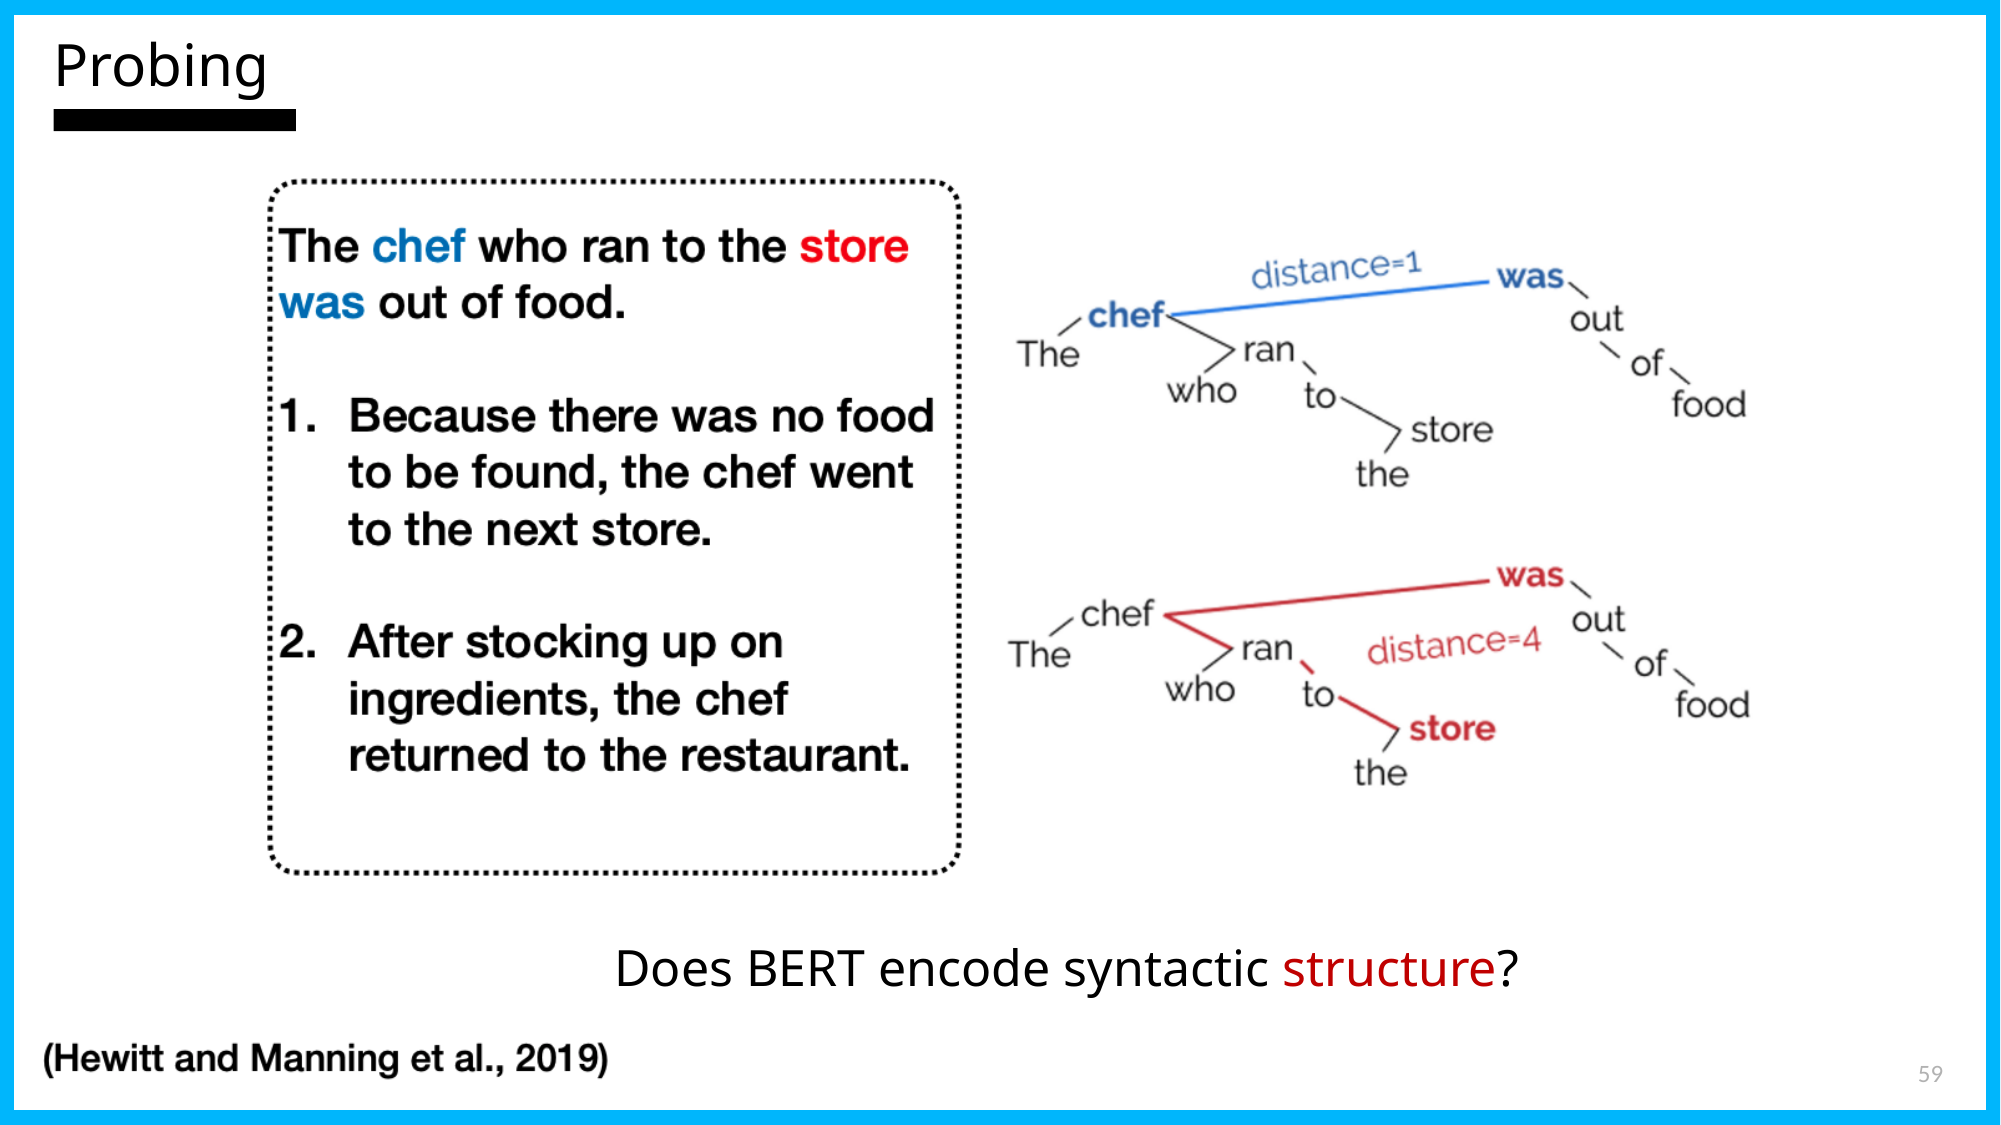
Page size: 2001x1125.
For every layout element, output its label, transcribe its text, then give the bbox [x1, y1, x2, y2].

text_box Does BERT encode syntactic structure? [352, 936, 1782, 1073]
picture [35, 1032, 616, 1083]
text_box Probing [38, 28, 411, 132]
slide_number 59 [1508, 1042, 1959, 1103]
picture [245, 151, 1782, 887]
